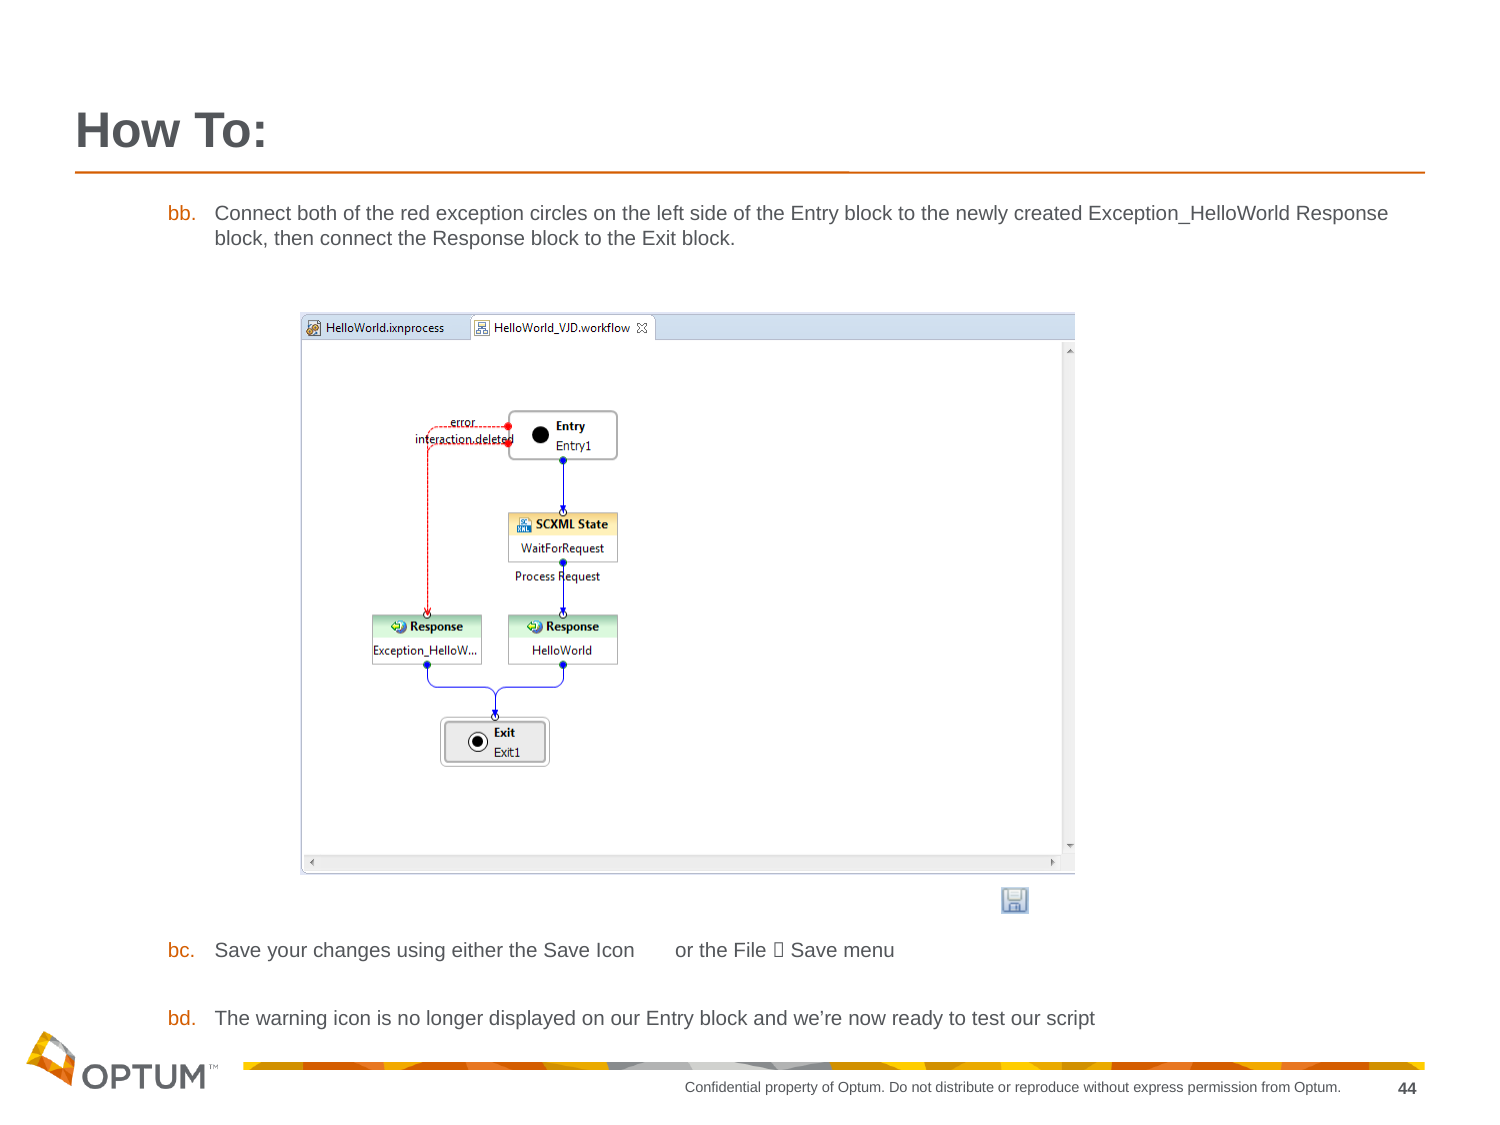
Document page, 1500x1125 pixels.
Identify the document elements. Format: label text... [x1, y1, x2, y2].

picture [243, 1062, 1425, 1070]
list Connect both of the red exception circles on the left side of the Entry block to the newly created Exception_HelloWorld Response block, then connect the Response block to the Exit block. Save your changes using either the Save Icon or the File  Save menu The warning icon is no longer displayed on our Entry block and we’re now ready to test our script [75, 200, 1425, 1040]
picture [1000, 886, 1029, 915]
picture [299, 311, 1076, 876]
picture [24, 1029, 220, 1091]
title How To: [75, 31, 1425, 158]
